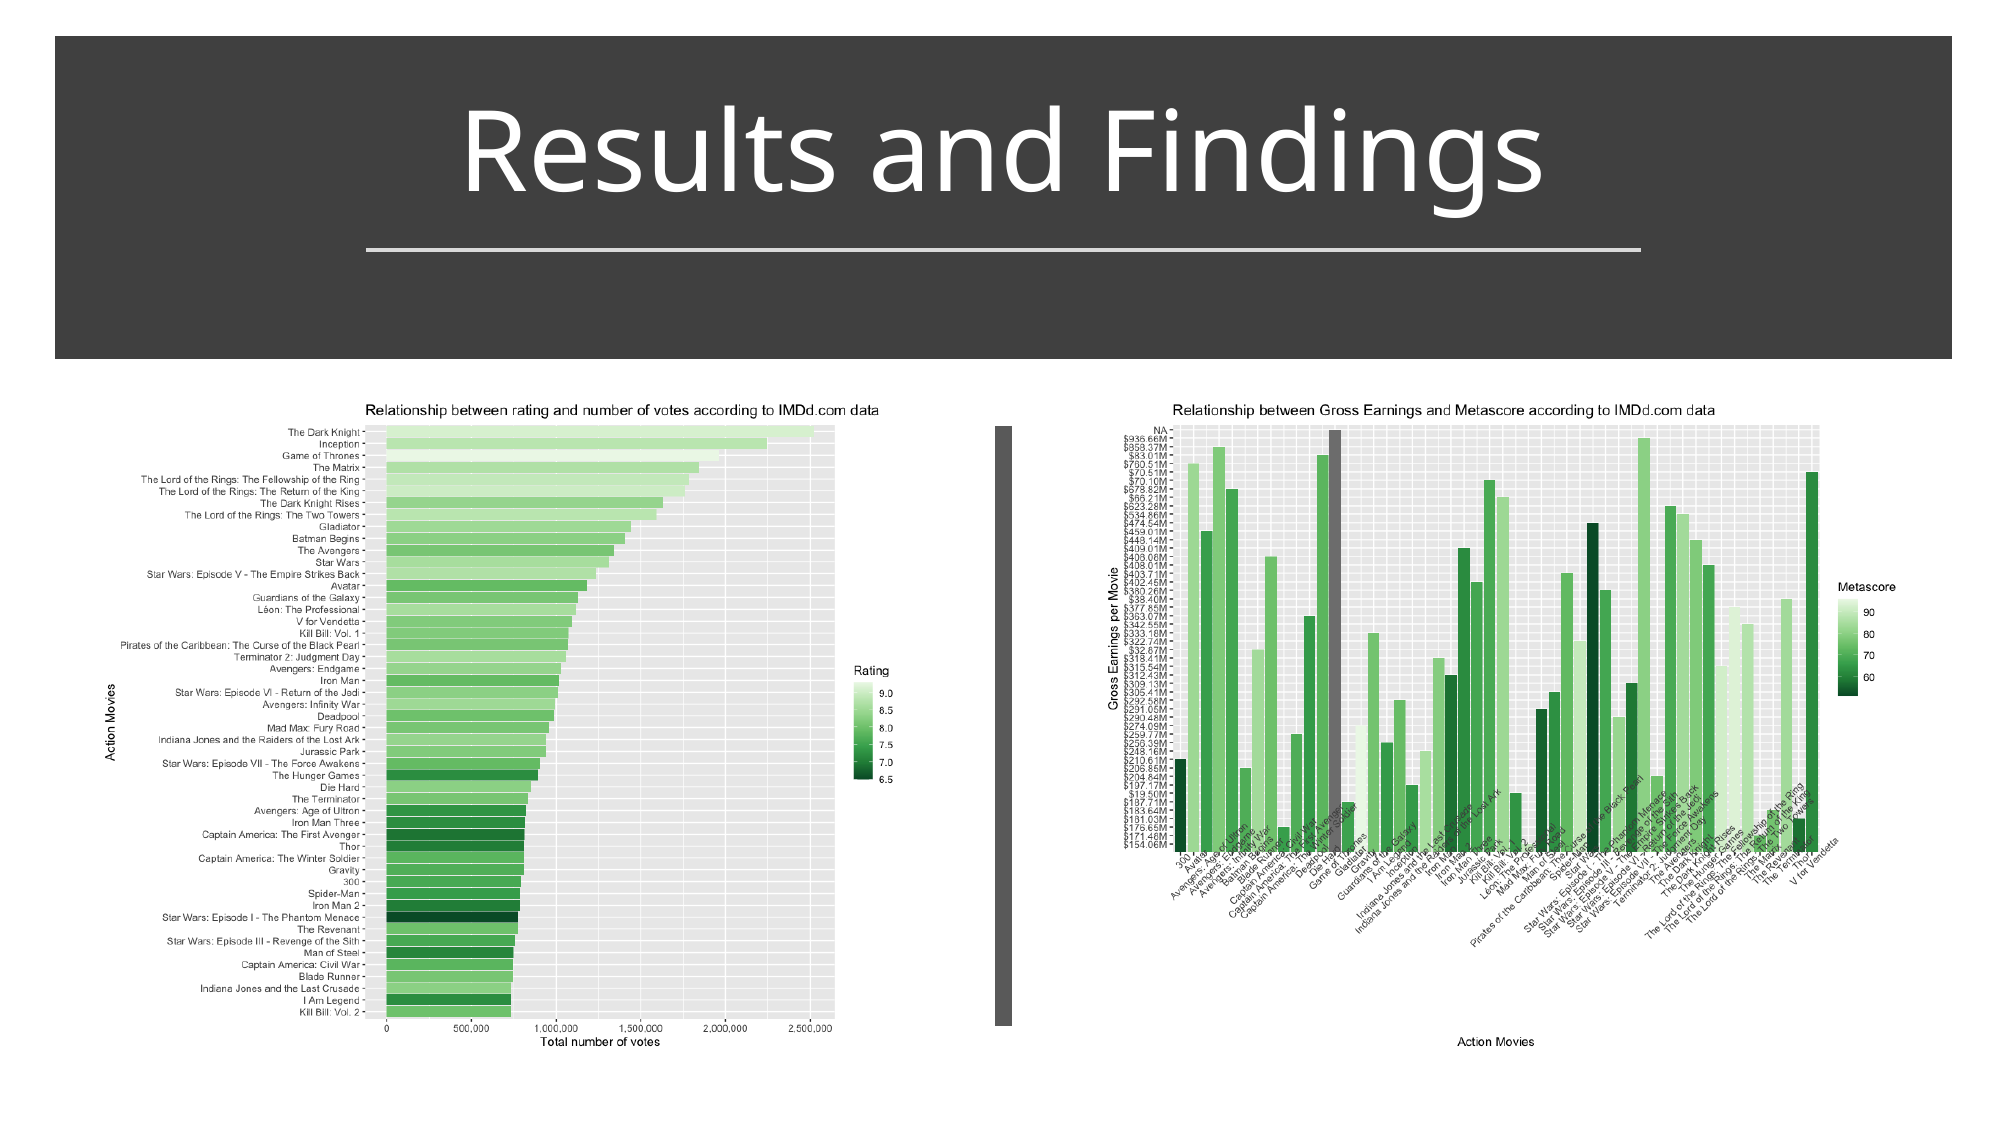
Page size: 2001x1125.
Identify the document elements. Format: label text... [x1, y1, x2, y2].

text_box [64, 45, 1942, 350]
picture [1102, 398, 1908, 1054]
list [99, 398, 905, 1054]
title Results and Findings [89, 71, 1917, 224]
